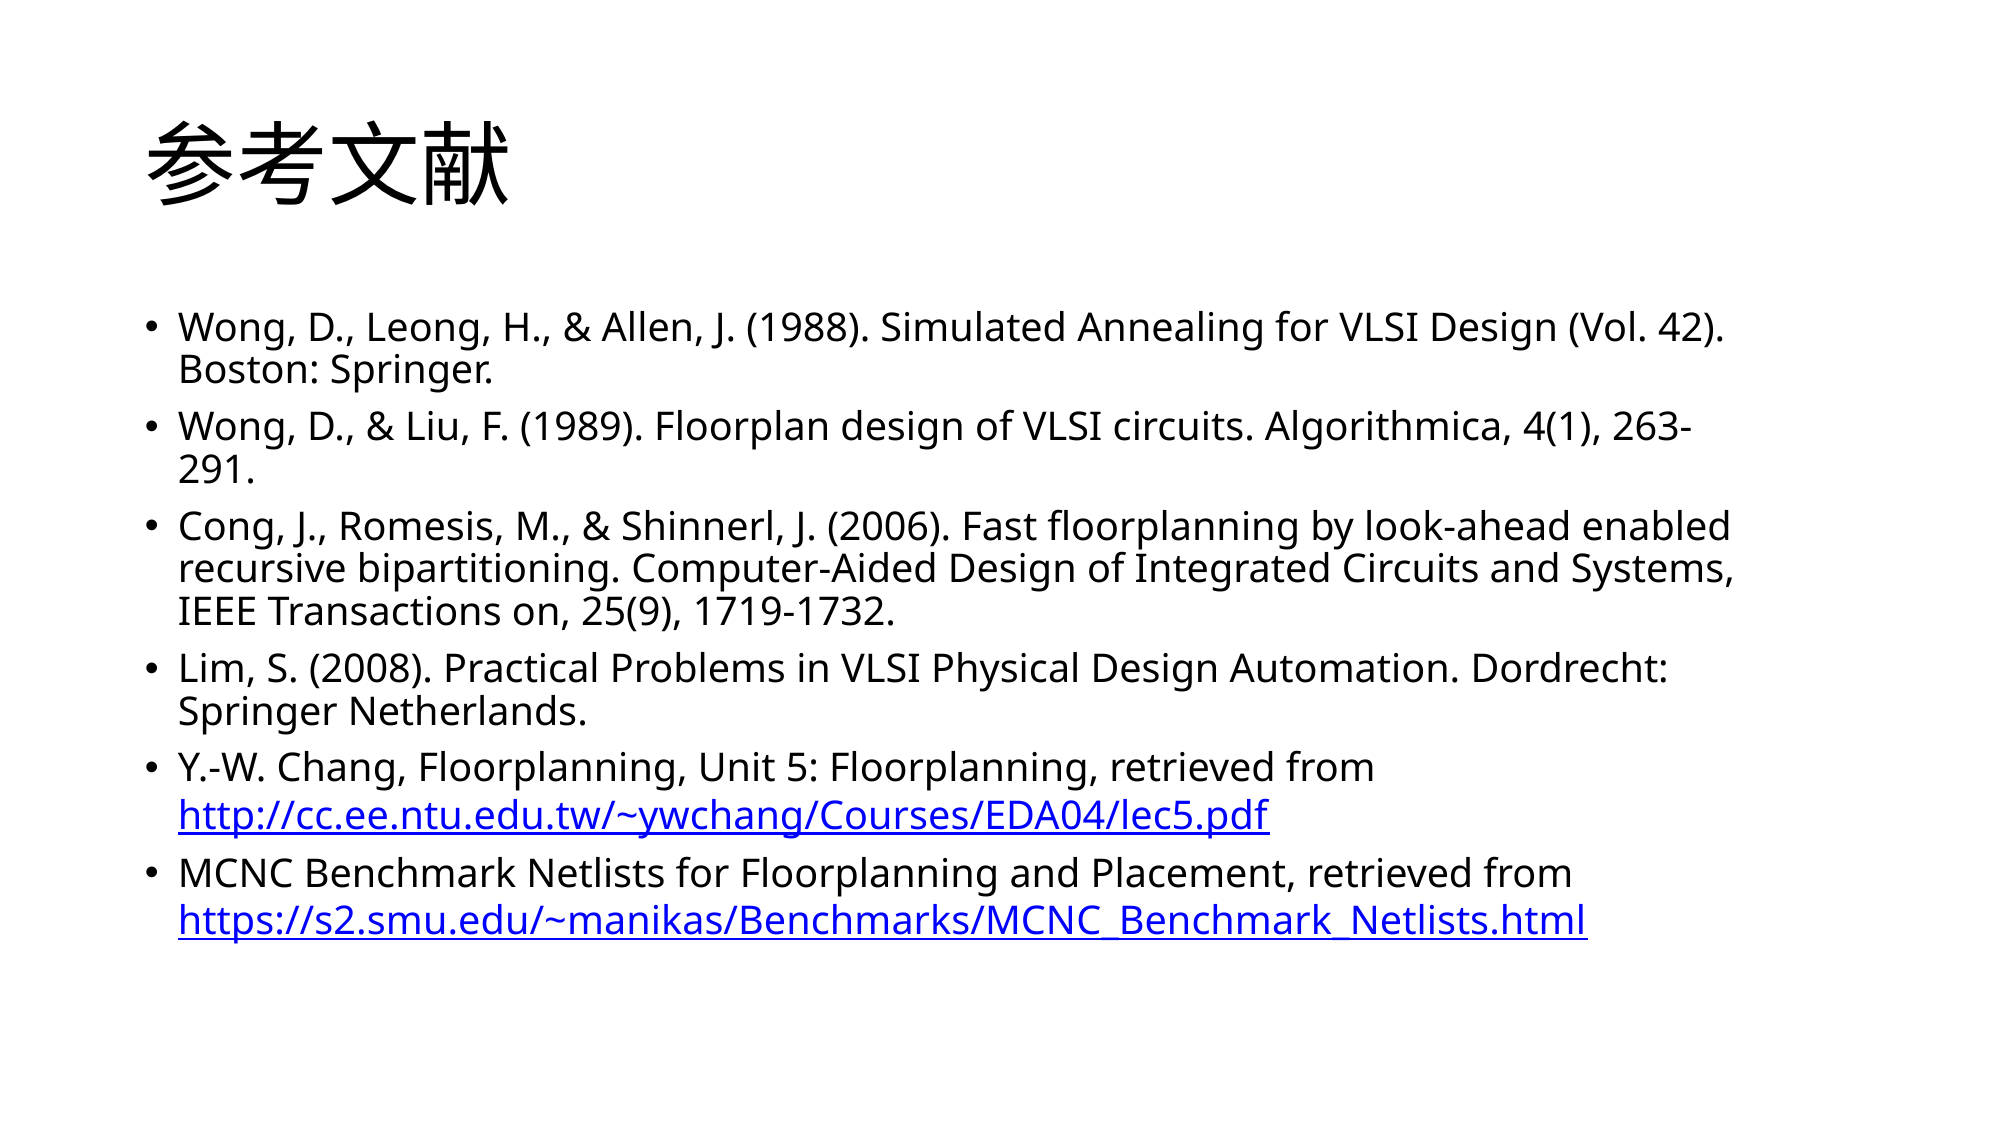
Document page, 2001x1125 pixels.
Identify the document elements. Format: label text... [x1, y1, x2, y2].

list Wong, D., Leong, H., & Allen, J. (1988). Simulated Annealing for VLSI Design (Vol. 42). Boston: Springer. Wong, D., & Liu, F. (1989). Floorplan design of VLSI circuits. Algorithmica, 4(1), 263- 291. Cong, J., Romesis, M., & Shinnerl, J. (2006). Fast floorplanning by look-ahead enabled recursive bipartitioning. Computer-Aided Design of Integrated Circuits and Systems, IEEE Transactions on, 25(9), 1719-1732. Lim, S. (2008). Practical Problems in VLSI Physical Design Automation. Dordrecht: Springer Netherlands. Y.-W. Chang, Floorplanning, Unit 5: Floorplanning, retrieved from http://cc.ee.ntu.edu.tw/~ywchang/Courses/EDA04/lec5.pdf MCNC Benchmark Netlists for Floorplanning and Placement, retrieved from https://s2.smu.edu/~manikas/Benchmarks/MCNC_Benchmark_Netlists.html [136, 298, 1863, 1014]
title 参考文献 [136, 59, 1863, 278]
